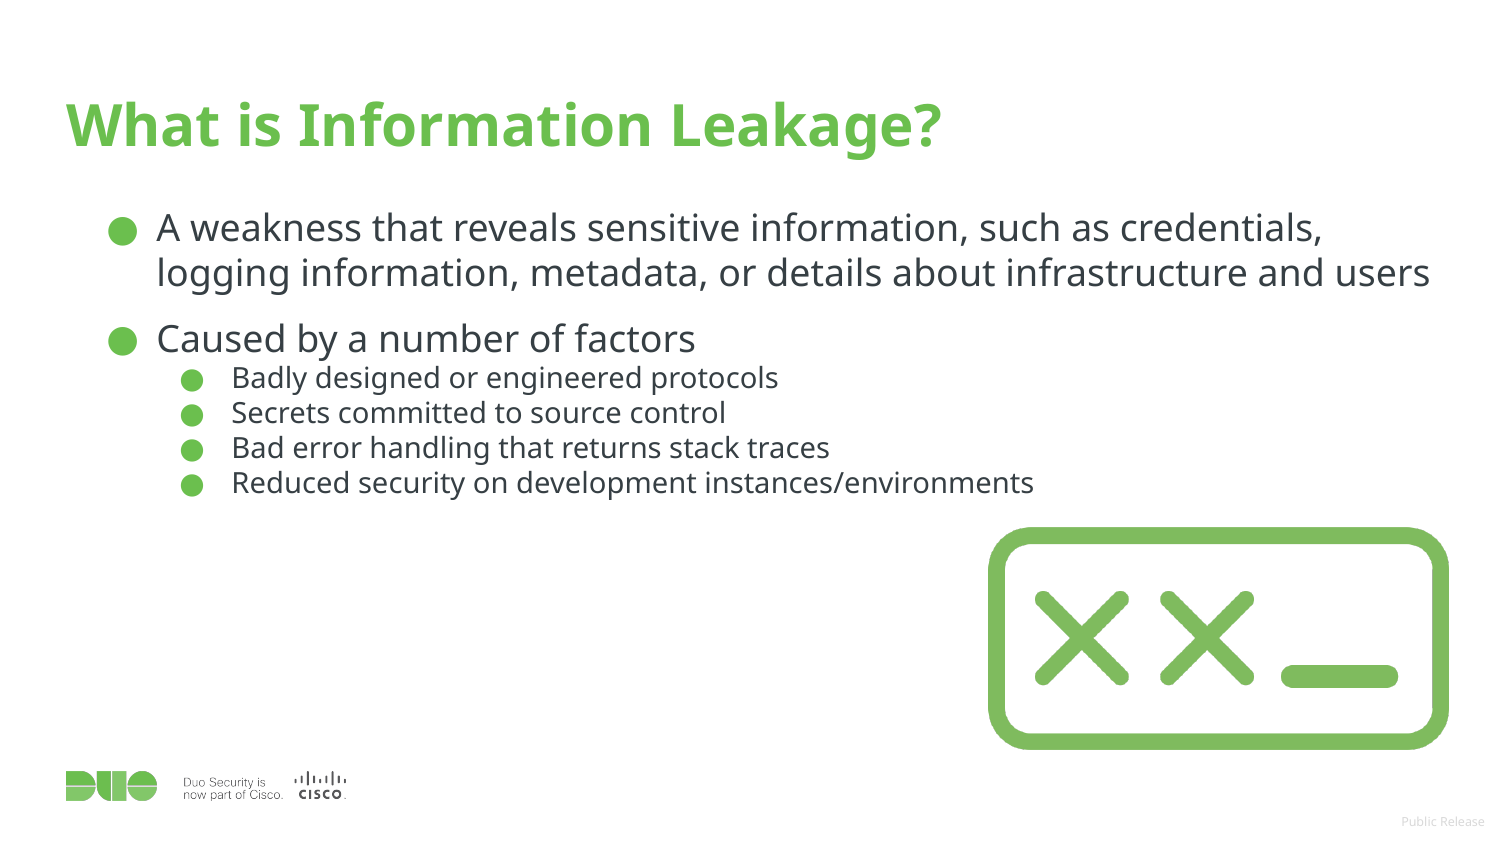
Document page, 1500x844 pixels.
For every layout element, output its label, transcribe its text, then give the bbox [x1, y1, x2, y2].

list A weakness that reveals sensitive information, such as credentials, logging information, metadata, or details about infrastructure and users Caused by a number of factors Badly designed or engineered protocols Secrets committed to source control Bad error handling that returns stack traces Reduced security on development instances/environments [66, 189, 1465, 750]
picture [184, 771, 346, 801]
picture [66, 771, 157, 801]
title What is Information Leakage? [51, 72, 1449, 167]
picture [988, 527, 1450, 750]
